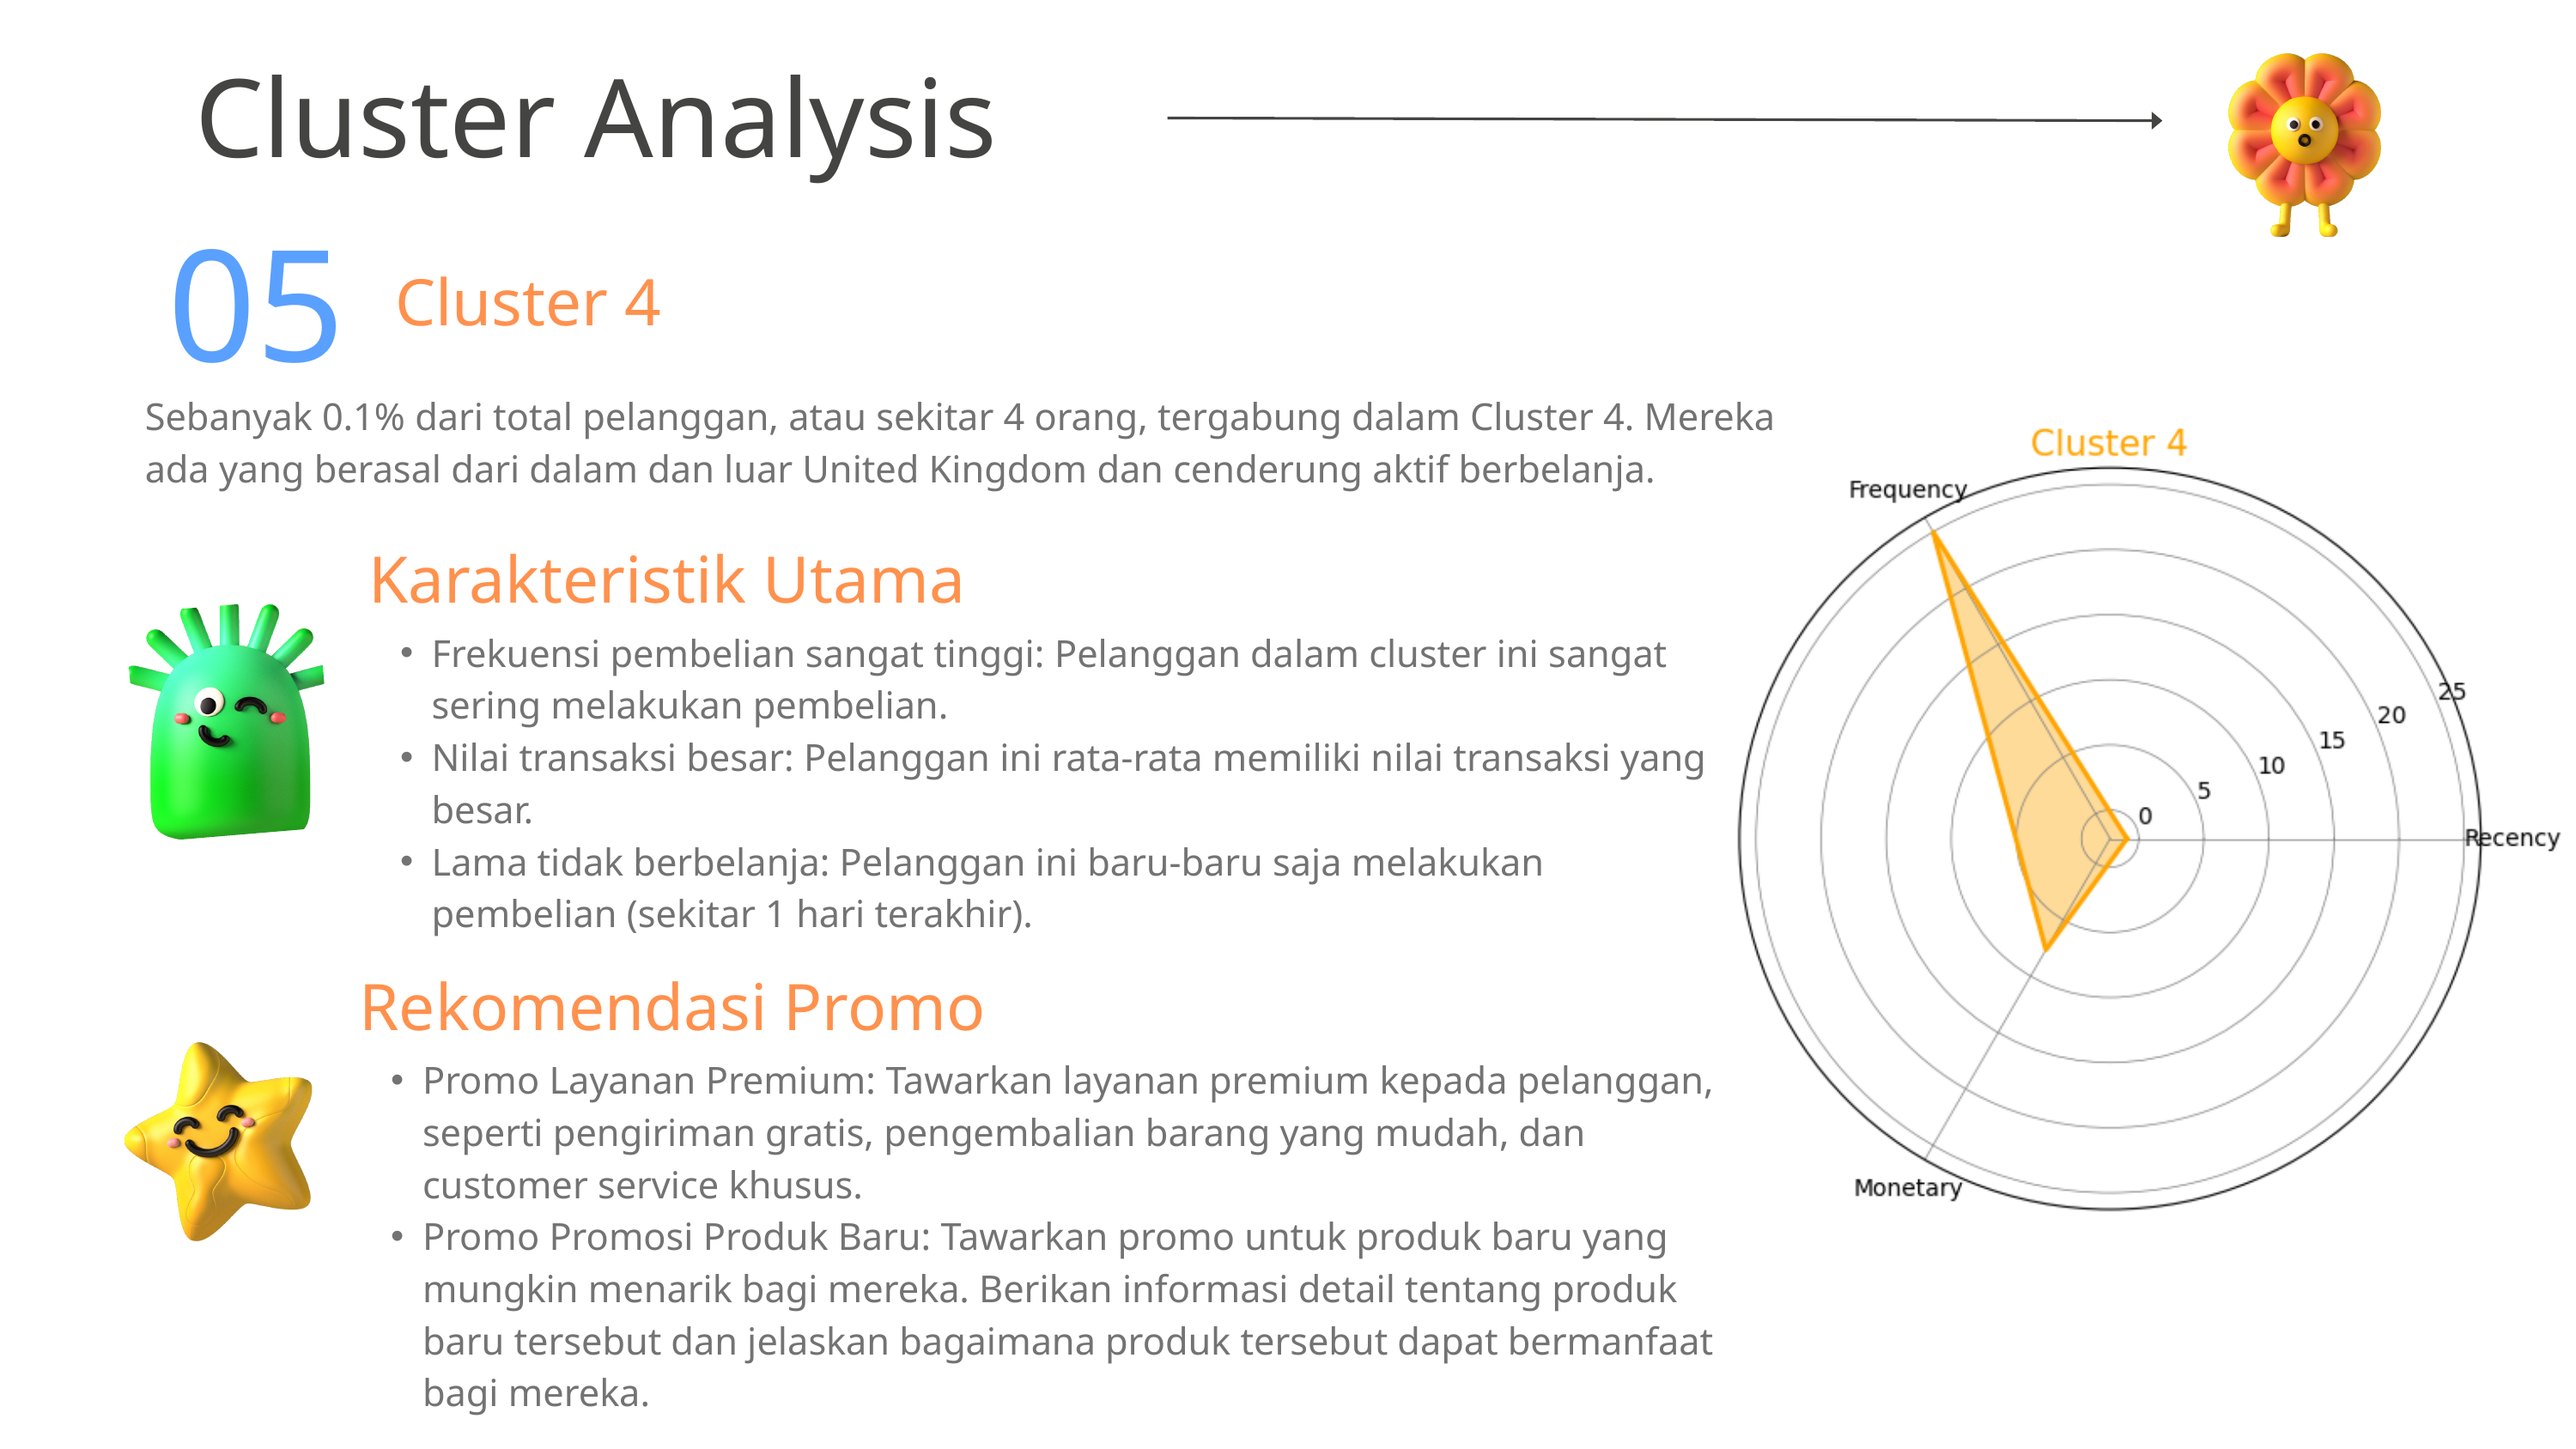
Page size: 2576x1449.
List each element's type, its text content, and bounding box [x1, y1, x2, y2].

text_box [2228, 53, 2381, 237]
text_box Cluster 4 [395, 261, 1031, 339]
text_box [1167, 112, 2163, 130]
text_box Promo Layanan Premium: Tawarkan layanan premium kepada pelanggan, seperti pengiriman gratis, pengembalian barang yang mudah, dan customer service khusus. Promo Promosi Produk Baru: Tawarkan promo untuk produk baru yang mungkin menarik bagi mereka. Berikan informasi detail tentang produk baru tersebut dan jelaskan bagaimana produk tersebut dapat bermanfaat bagi mereka. [359, 1049, 1717, 1415]
text_box Rekomendasi Promo [359, 966, 1168, 1044]
text_box Cluster Analysis [195, 70, 1168, 180]
text_box [1716, 385, 2576, 1227]
text_box Frekuensi pembelian sangat tinggi: Pelanggan dalam cluster ini sangat sering melakukan pembelian. Nilai transaksi besar: Pelanggan ini rata-rata memiliki nilai transaksi yang besar. Lama tidak berbelanja: Pelanggan ini baru-baru saja melakukan pembelian (sekitar 1 hari terakhir). [368, 622, 1717, 936]
text_box 05 [115, 206, 346, 393]
text_box Karakteristik Utama [368, 539, 1168, 616]
text_box [124, 597, 337, 843]
text_box Sebanyak 0.1% dari total pelanggan, atau sekitar 4 orang, tergabung dalam Cluster 4. Mereka ada yang berasal dari dalam dan luar United Kingdom dan cenderung aktif berbelanja. [144, 385, 1787, 491]
text_box [124, 1042, 313, 1241]
